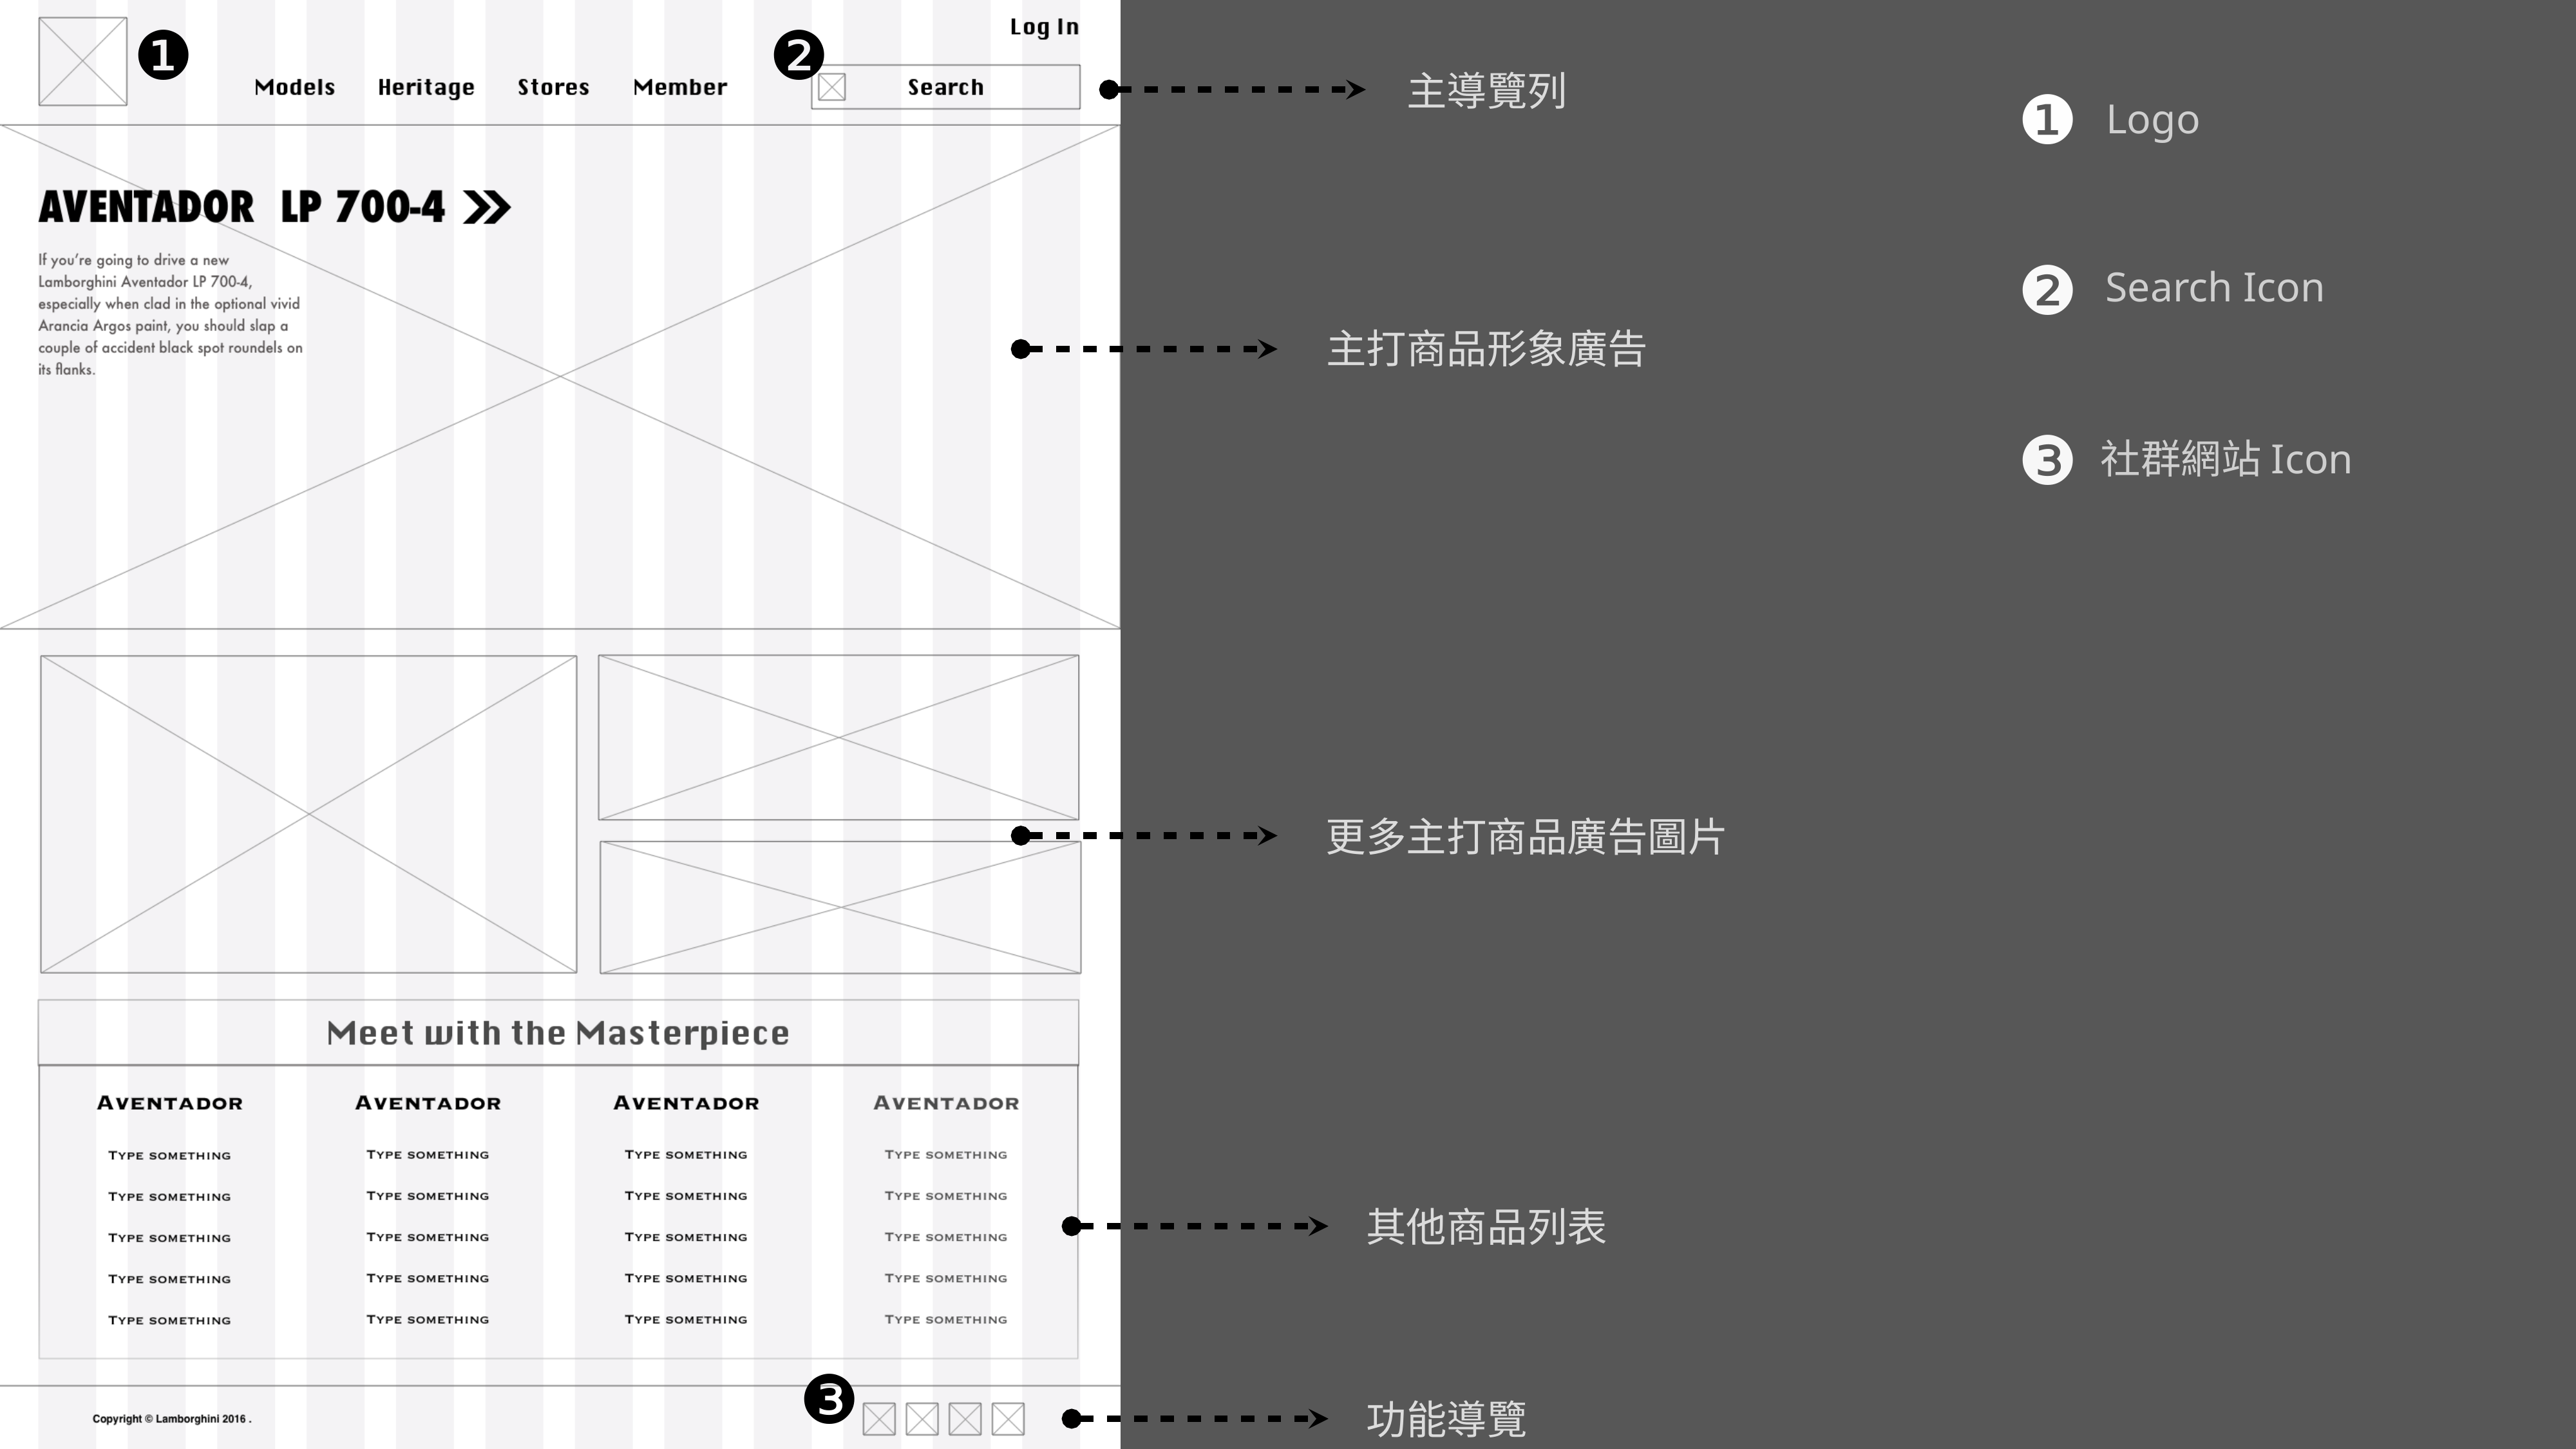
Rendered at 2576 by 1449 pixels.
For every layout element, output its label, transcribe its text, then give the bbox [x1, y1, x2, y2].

text_box ❷ [2010, 240, 2086, 336]
text_box 主導覽列 [1399, 57, 1576, 122]
text_box 更多主打商品廣告圖片 [1318, 804, 1736, 867]
text_box [1269, 831, 1278, 840]
text_box 功能導覽 [1359, 1387, 1535, 1449]
text_box [1320, 1222, 1329, 1231]
text_box Logo [2098, 86, 2208, 149]
text_box 社群網站Icon [2093, 426, 2362, 489]
text_box [1358, 85, 1367, 94]
text_box 其他商品列表 [1358, 1194, 1616, 1258]
text_box [1320, 1414, 1329, 1423]
picture [0, 0, 1121, 1449]
text_box [1269, 345, 1278, 354]
text_box Search Icon [2098, 254, 2333, 317]
text_box ❶ [2010, 70, 2086, 166]
text_box ❸ [2010, 410, 2086, 506]
text_box 主打商品形象廣告 [1318, 316, 1656, 379]
